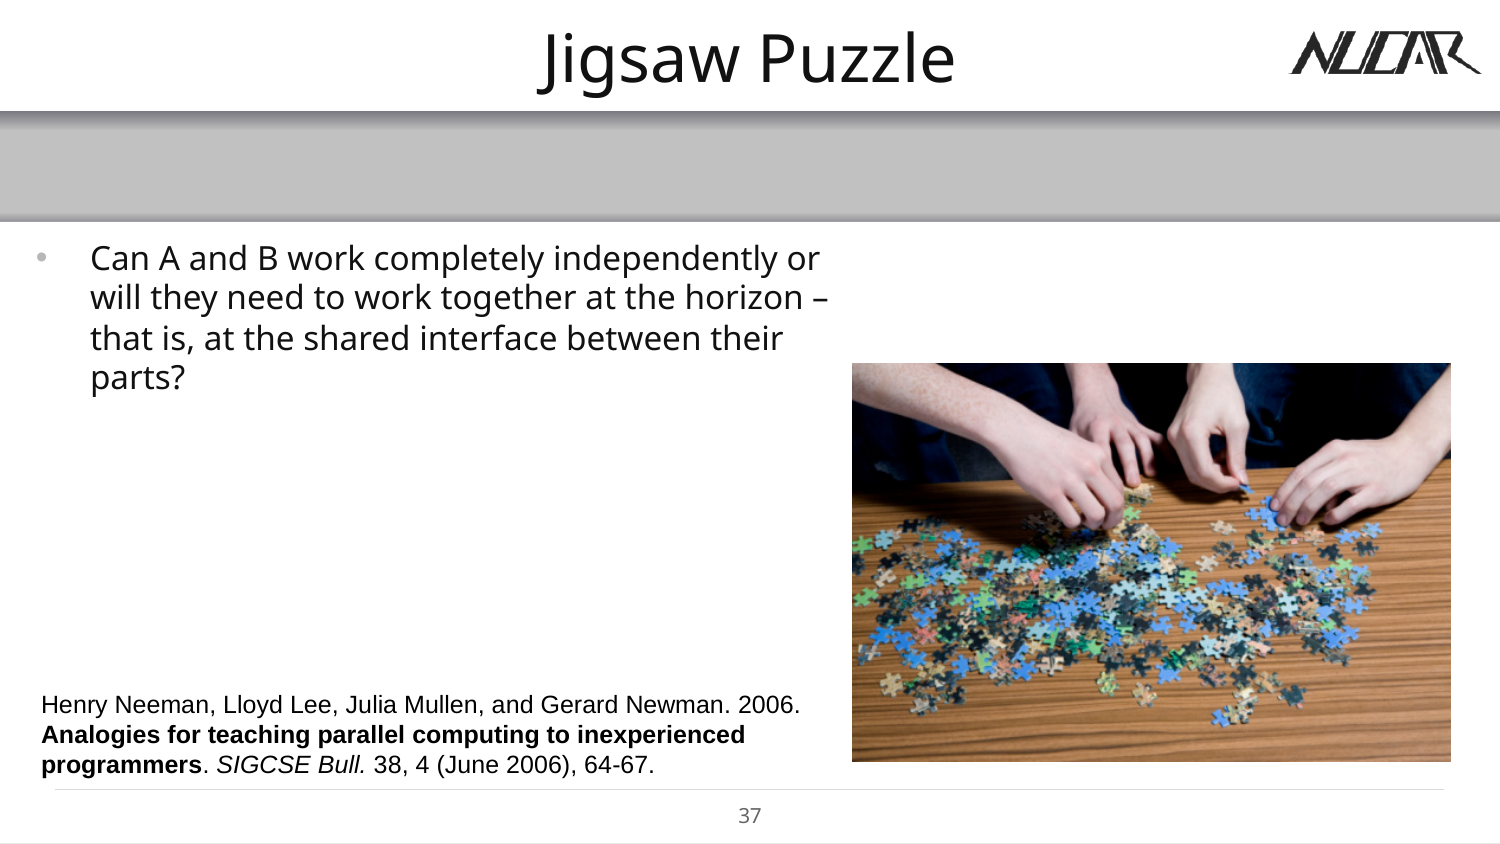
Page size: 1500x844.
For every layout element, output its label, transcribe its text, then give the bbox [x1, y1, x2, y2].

picture [852, 363, 1451, 763]
text_box Henry Neeman, Lloyd Lee, Julia Mullen, and Gerard Newman. 2006. Analogies for teaching parallel computing to inexperienced programmers. SIGCSE Bull. 38, 4 (June 2006), 64-67. [26, 681, 827, 786]
list Can A and B work completely independently or will they need to work together at the horizon – that is, at the shared interface between their parts? [0, 221, 853, 735]
title Jigsaw Puzzle [97, 0, 1403, 111]
slide_number 37 [97, 789, 1403, 844]
